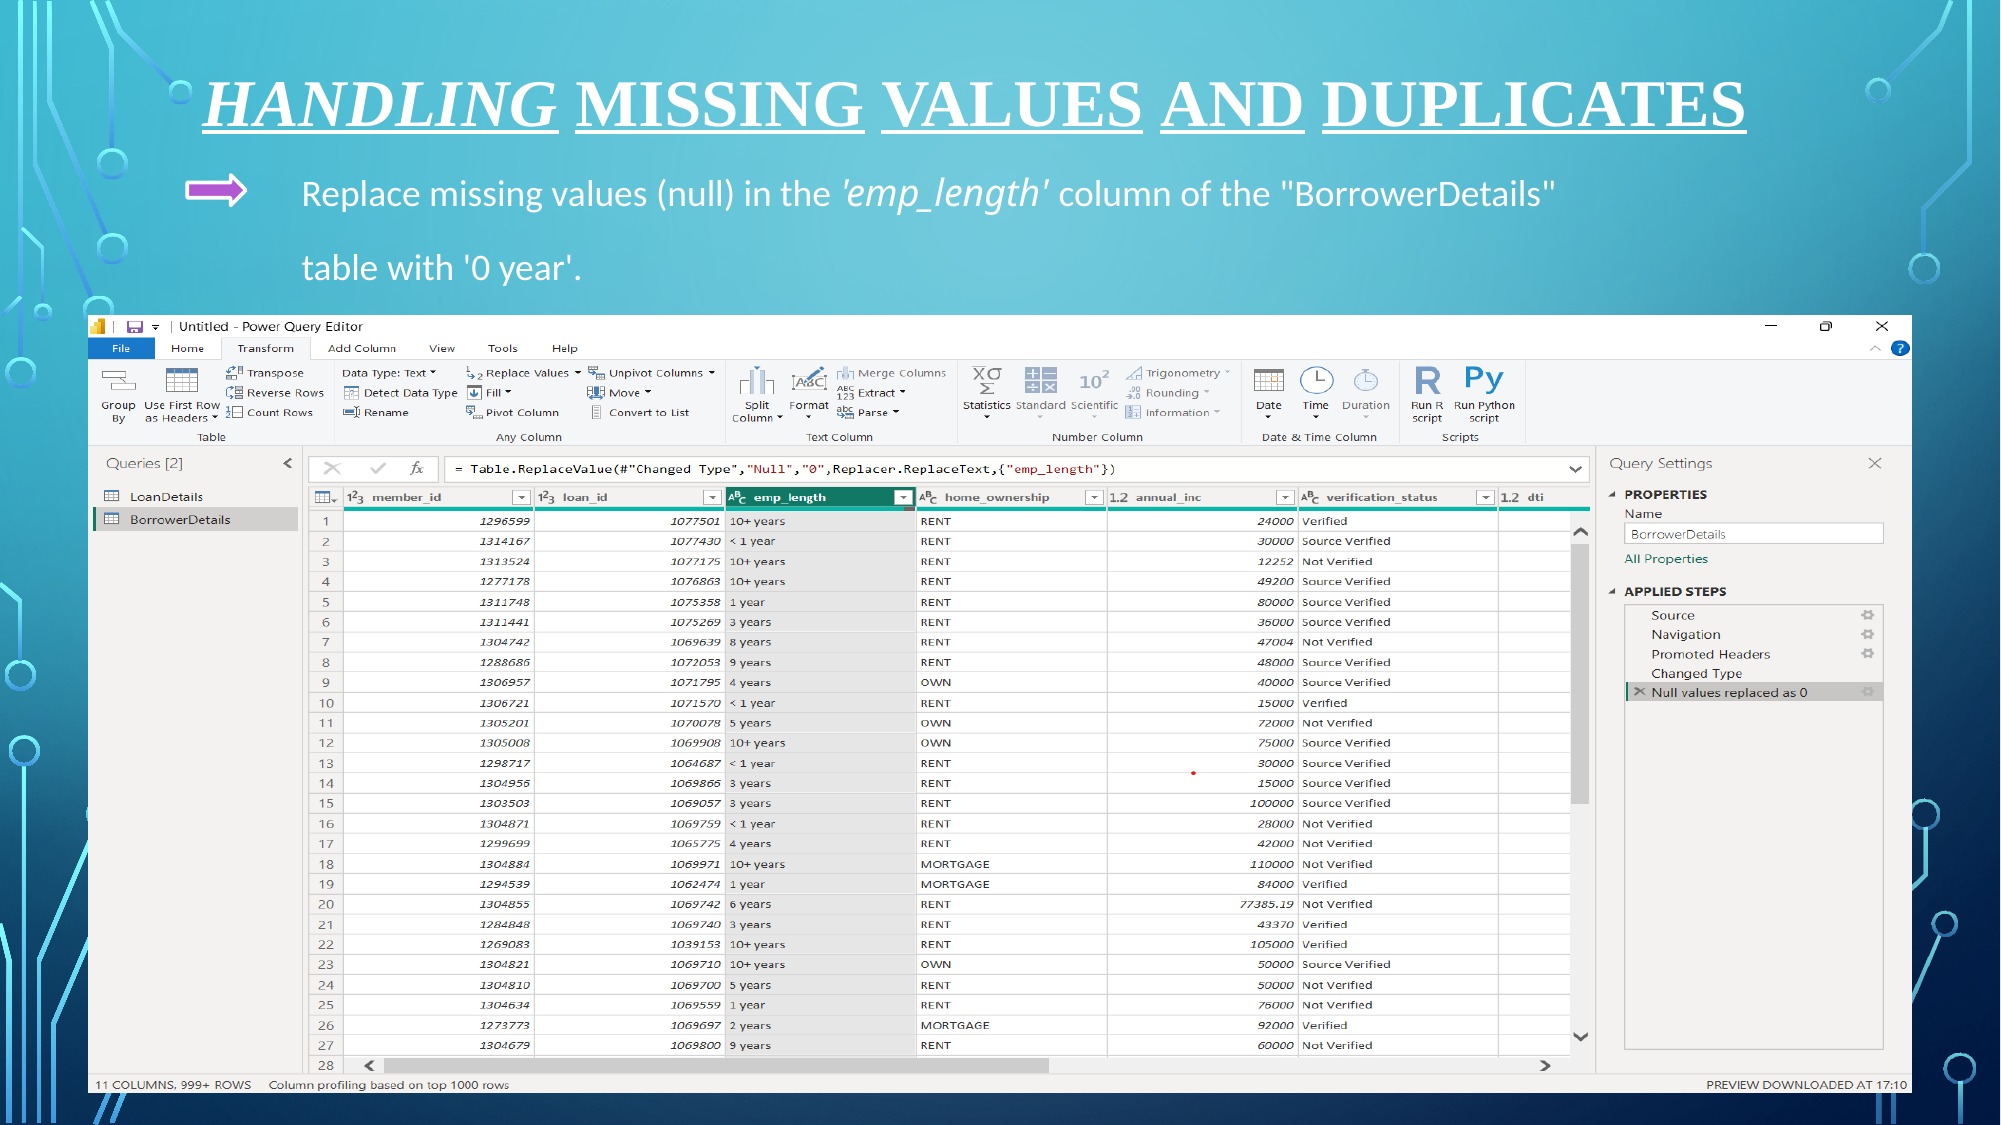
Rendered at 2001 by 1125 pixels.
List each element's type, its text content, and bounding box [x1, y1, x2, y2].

title Handling Missing Values and Duplicates [187, 34, 1813, 175]
picture [88, 315, 1912, 1093]
list Replace missing values (null) in the 'emp_length' column of the "BorrowerDetails" table with '0 year'. [286, 146, 1912, 302]
text_box [185, 173, 248, 208]
